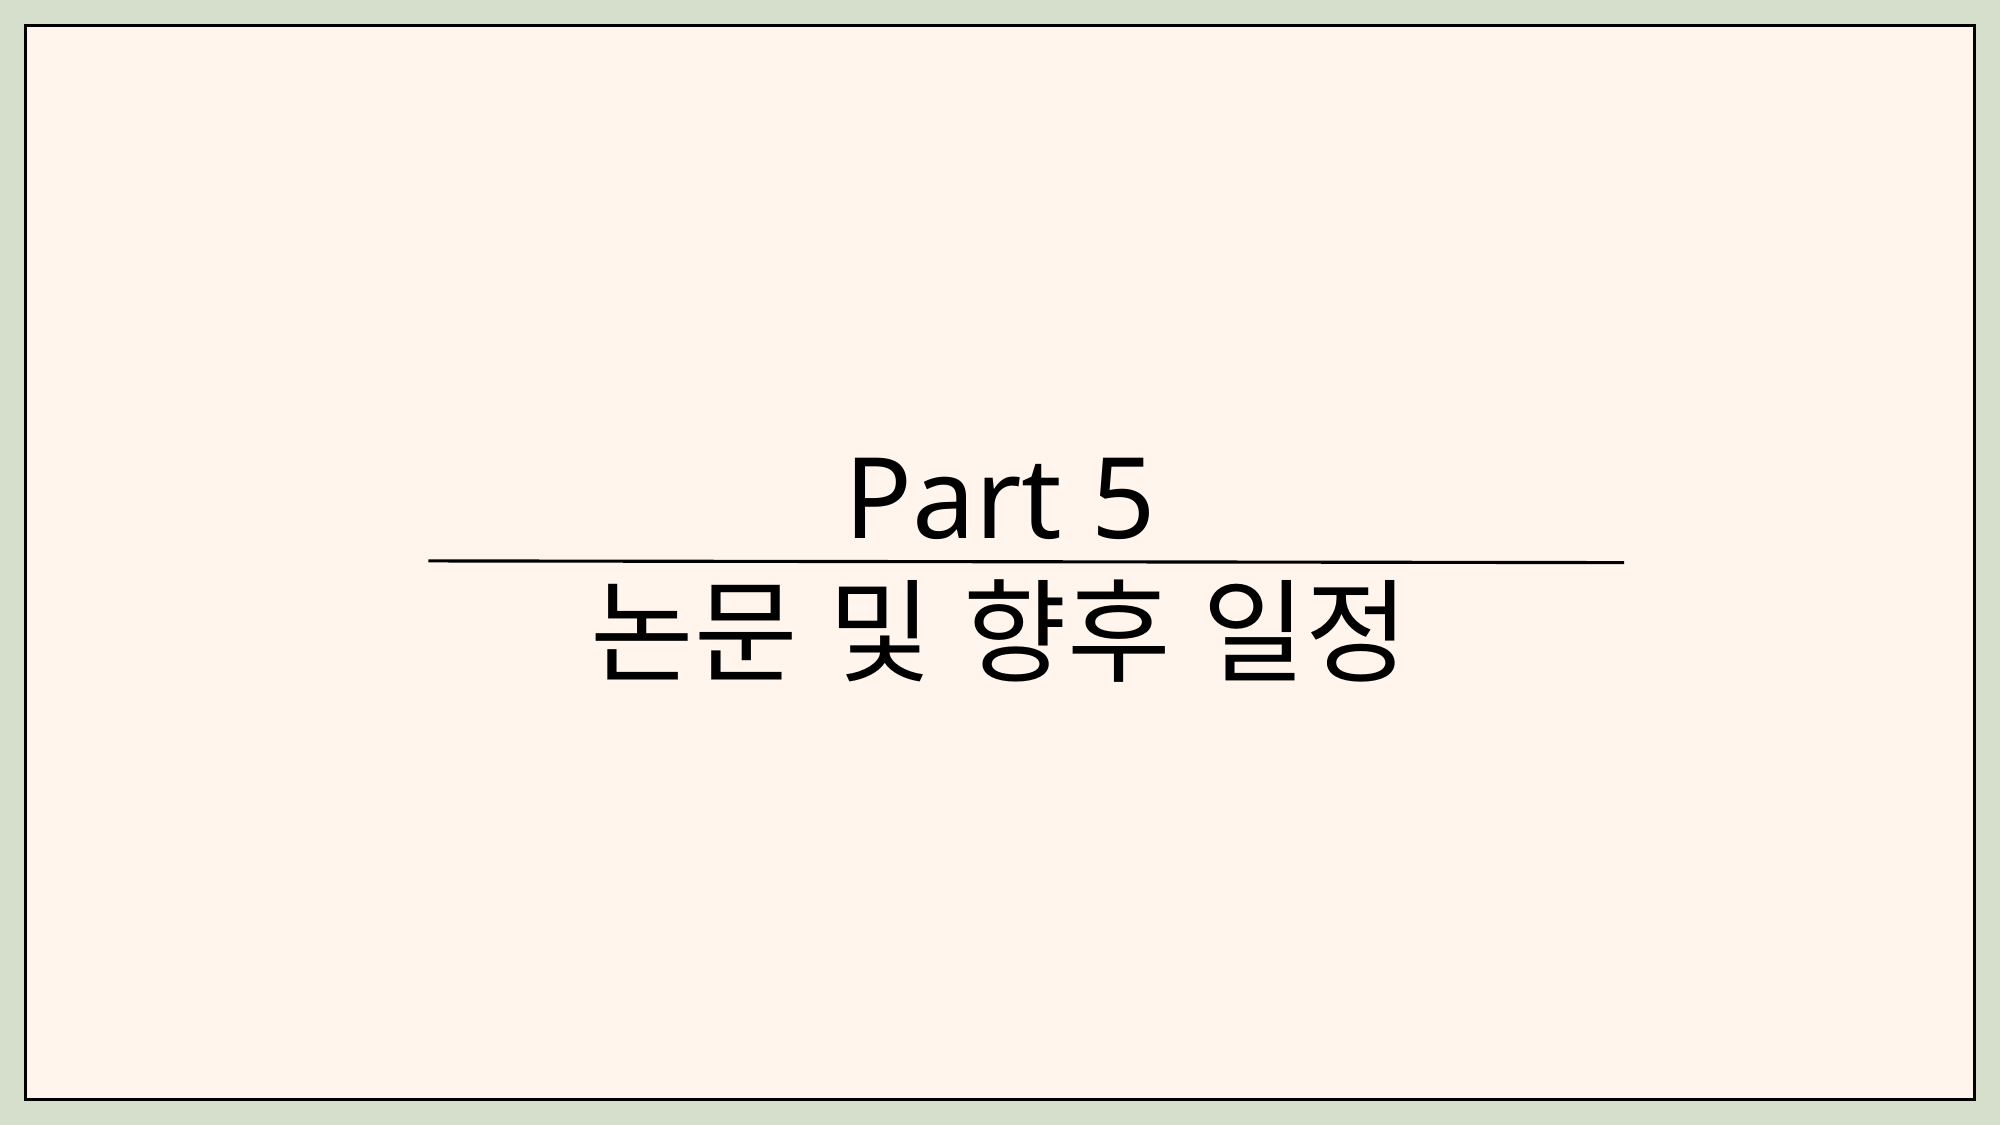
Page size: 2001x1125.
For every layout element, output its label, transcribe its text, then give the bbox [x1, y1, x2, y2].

text_box [24, 25, 1975, 1100]
text_box Part 5 논문 및 향후 일정 [282, 418, 1718, 704]
